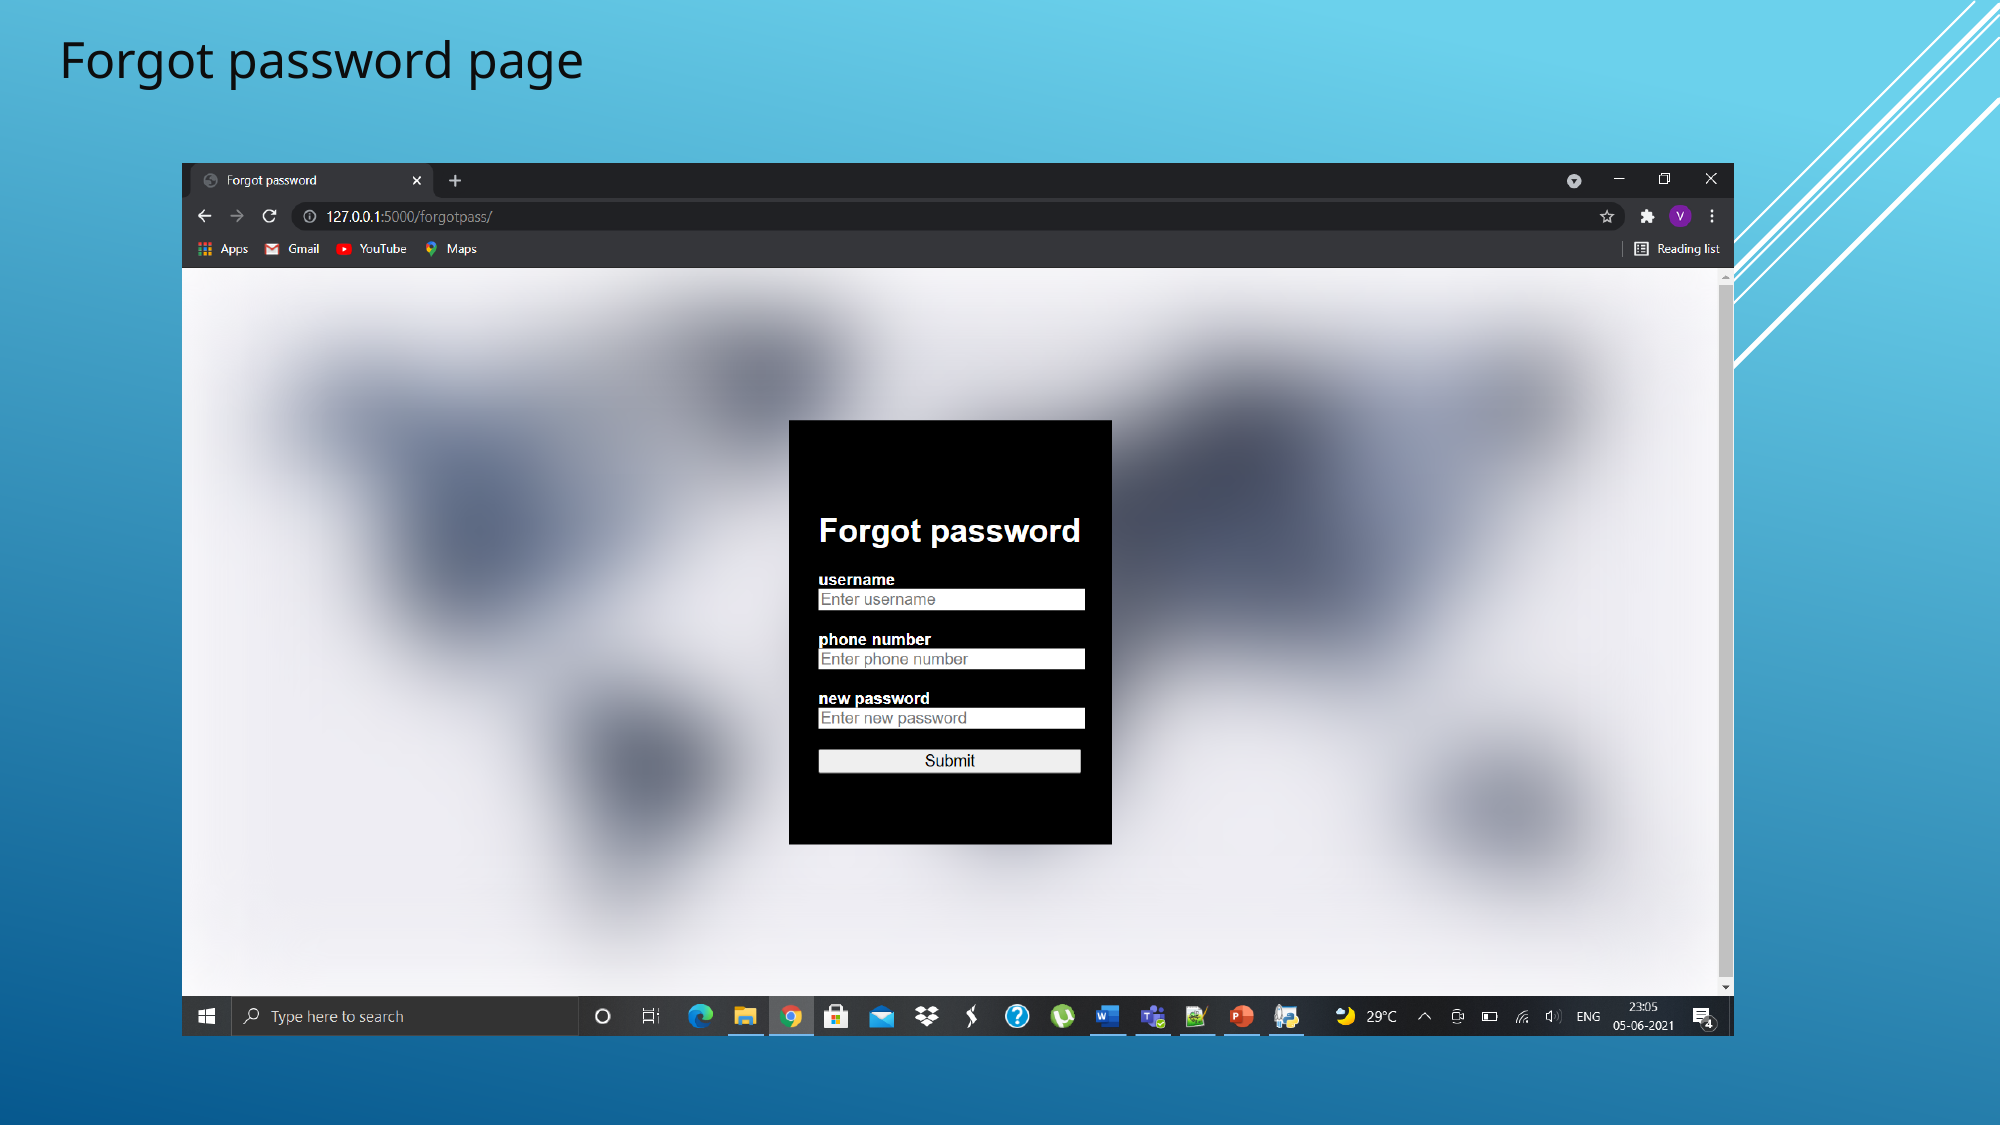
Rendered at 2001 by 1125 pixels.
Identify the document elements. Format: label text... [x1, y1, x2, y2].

text_box Forgot password page [9, 21, 636, 97]
picture [182, 162, 1734, 1037]
